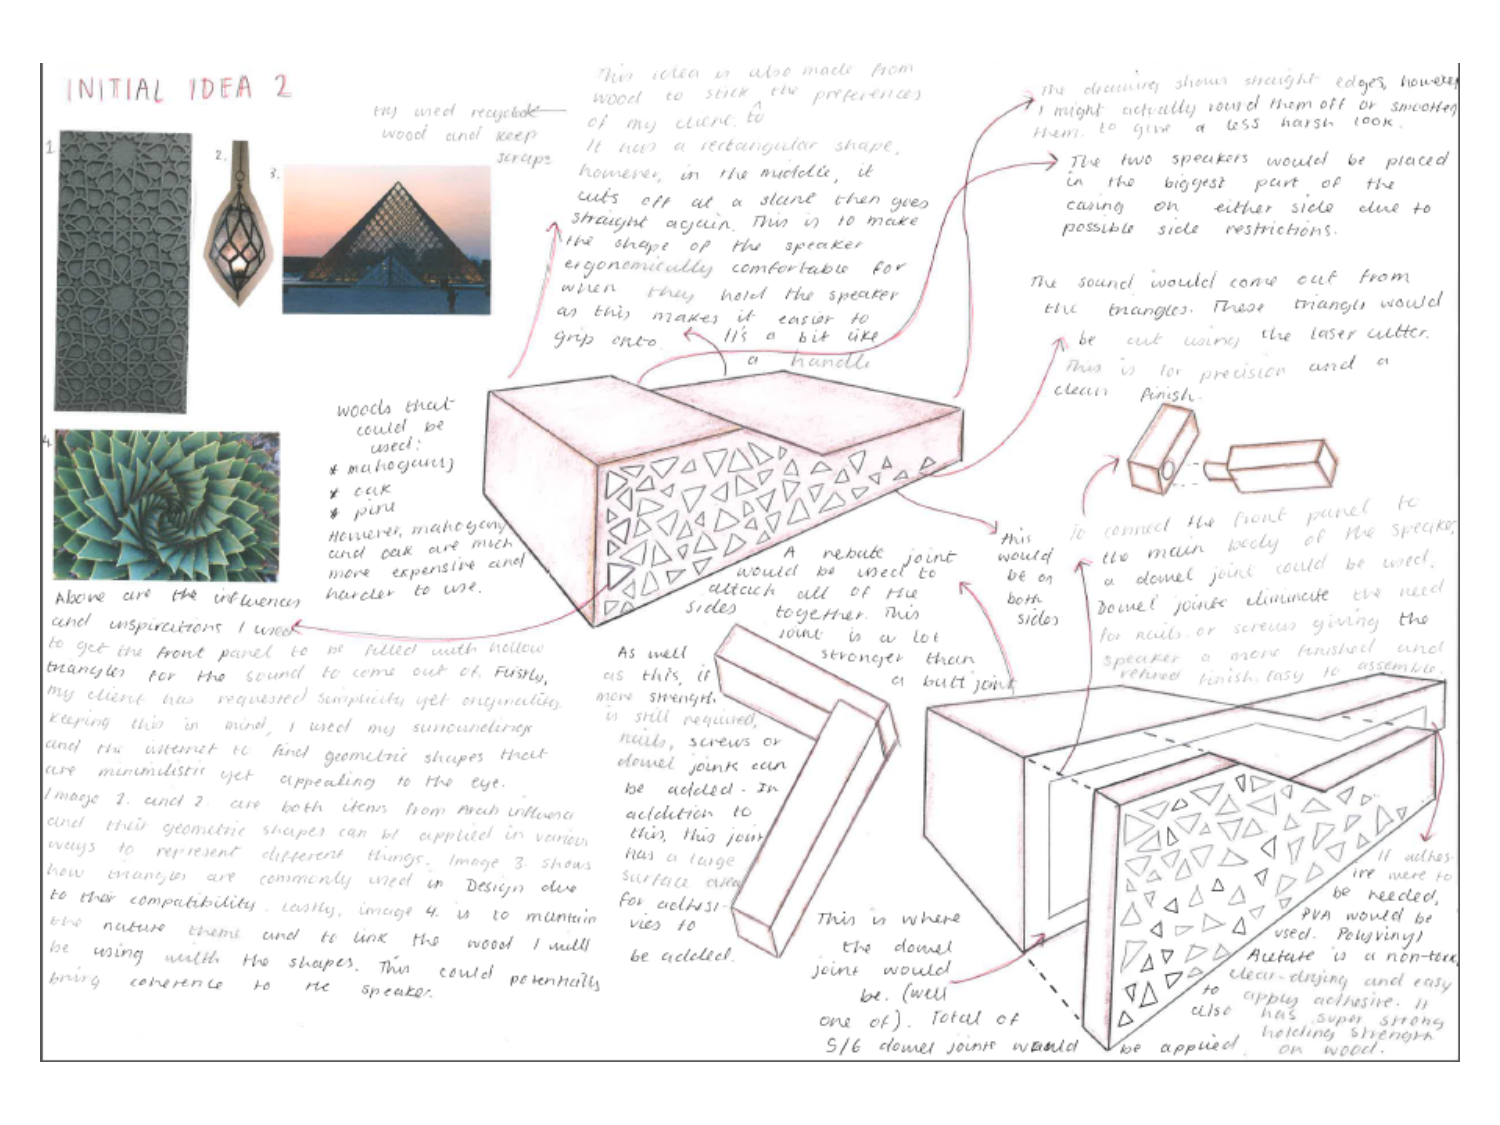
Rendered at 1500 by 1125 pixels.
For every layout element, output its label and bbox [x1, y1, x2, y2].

picture [40, 63, 1460, 1062]
